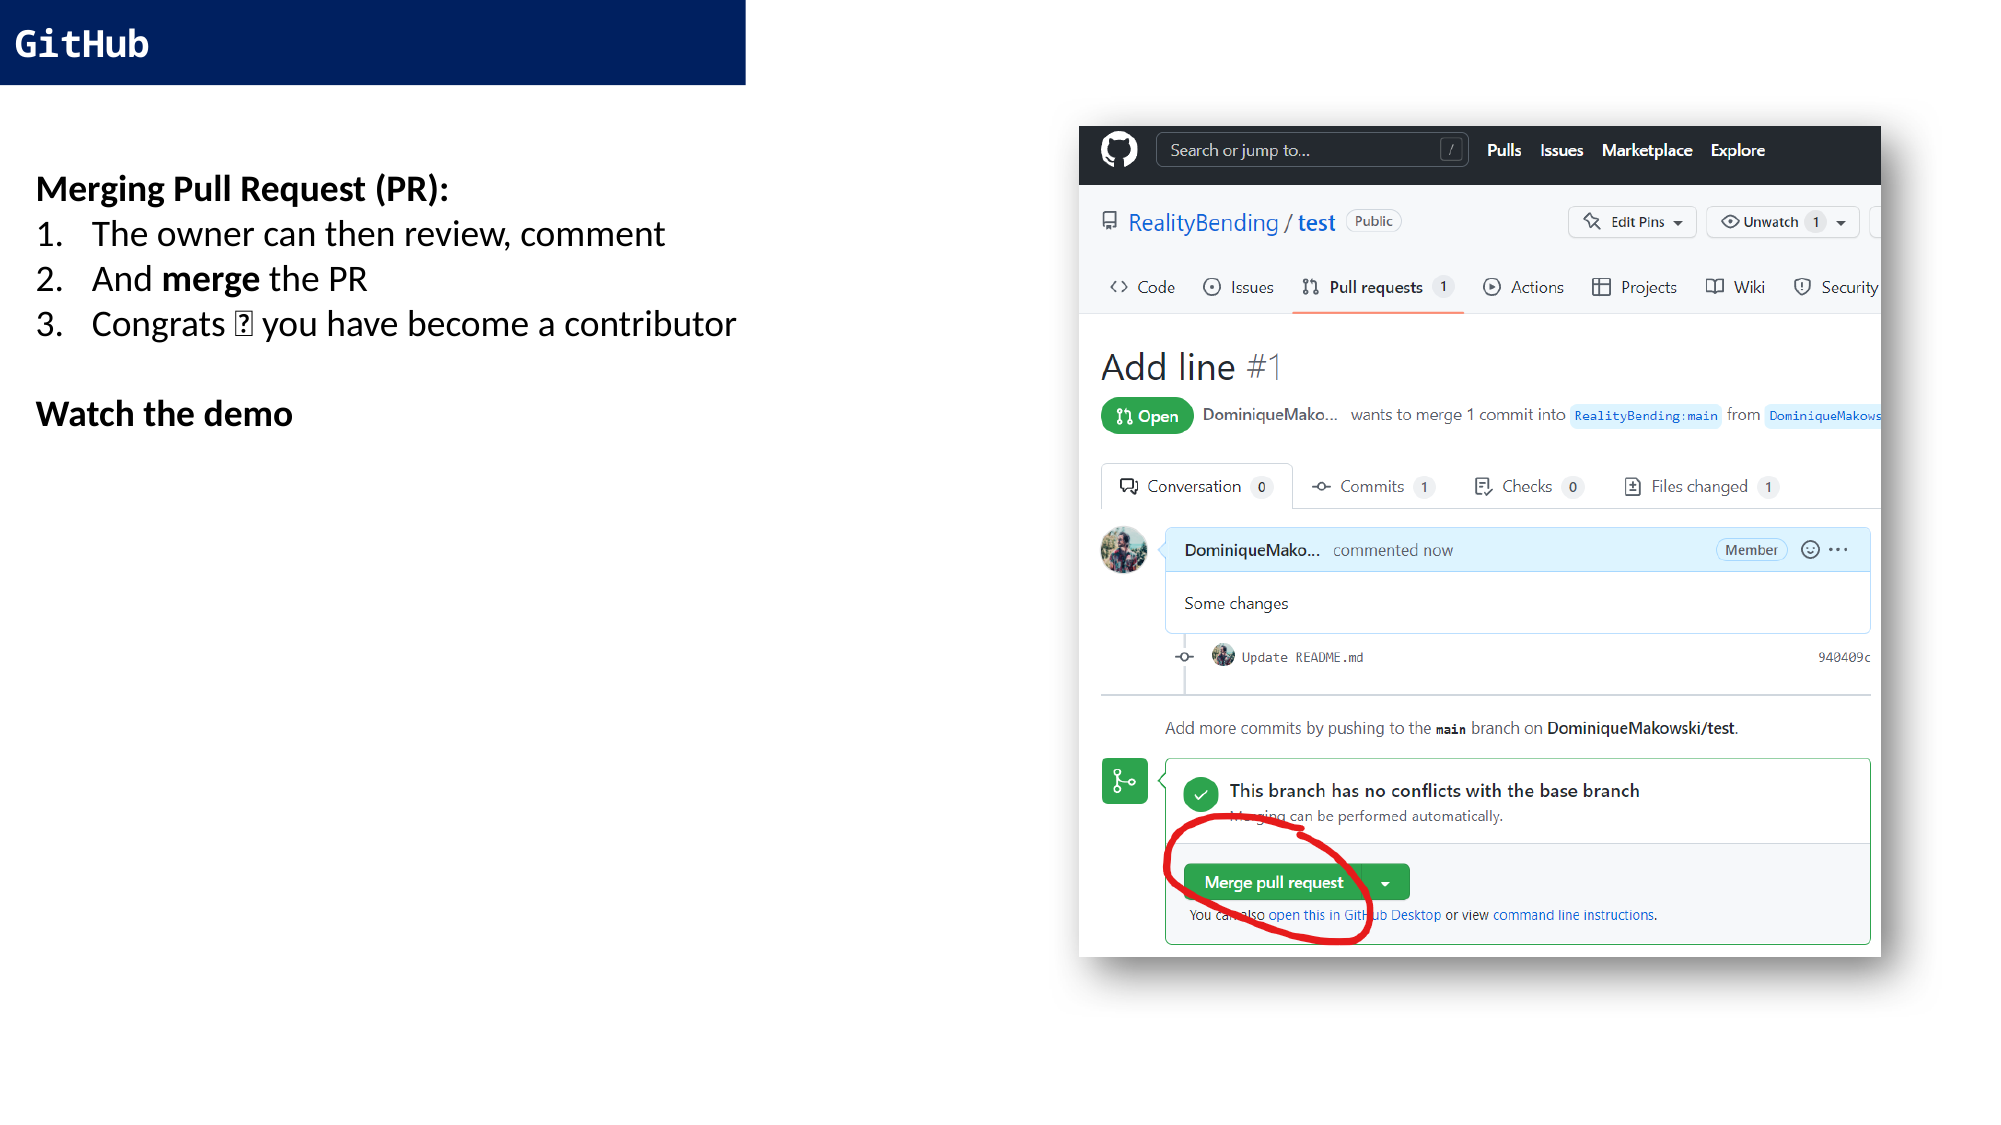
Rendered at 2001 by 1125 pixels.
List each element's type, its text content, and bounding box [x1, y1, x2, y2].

text_box Merging Pull Request (PR): The owner can then review, comment And merge the PR Congrats 🥳 you have become a contributor Watch the demo [20, 53, 1717, 590]
picture [1079, 126, 1881, 957]
text_box GitHub [0, 0, 746, 86]
